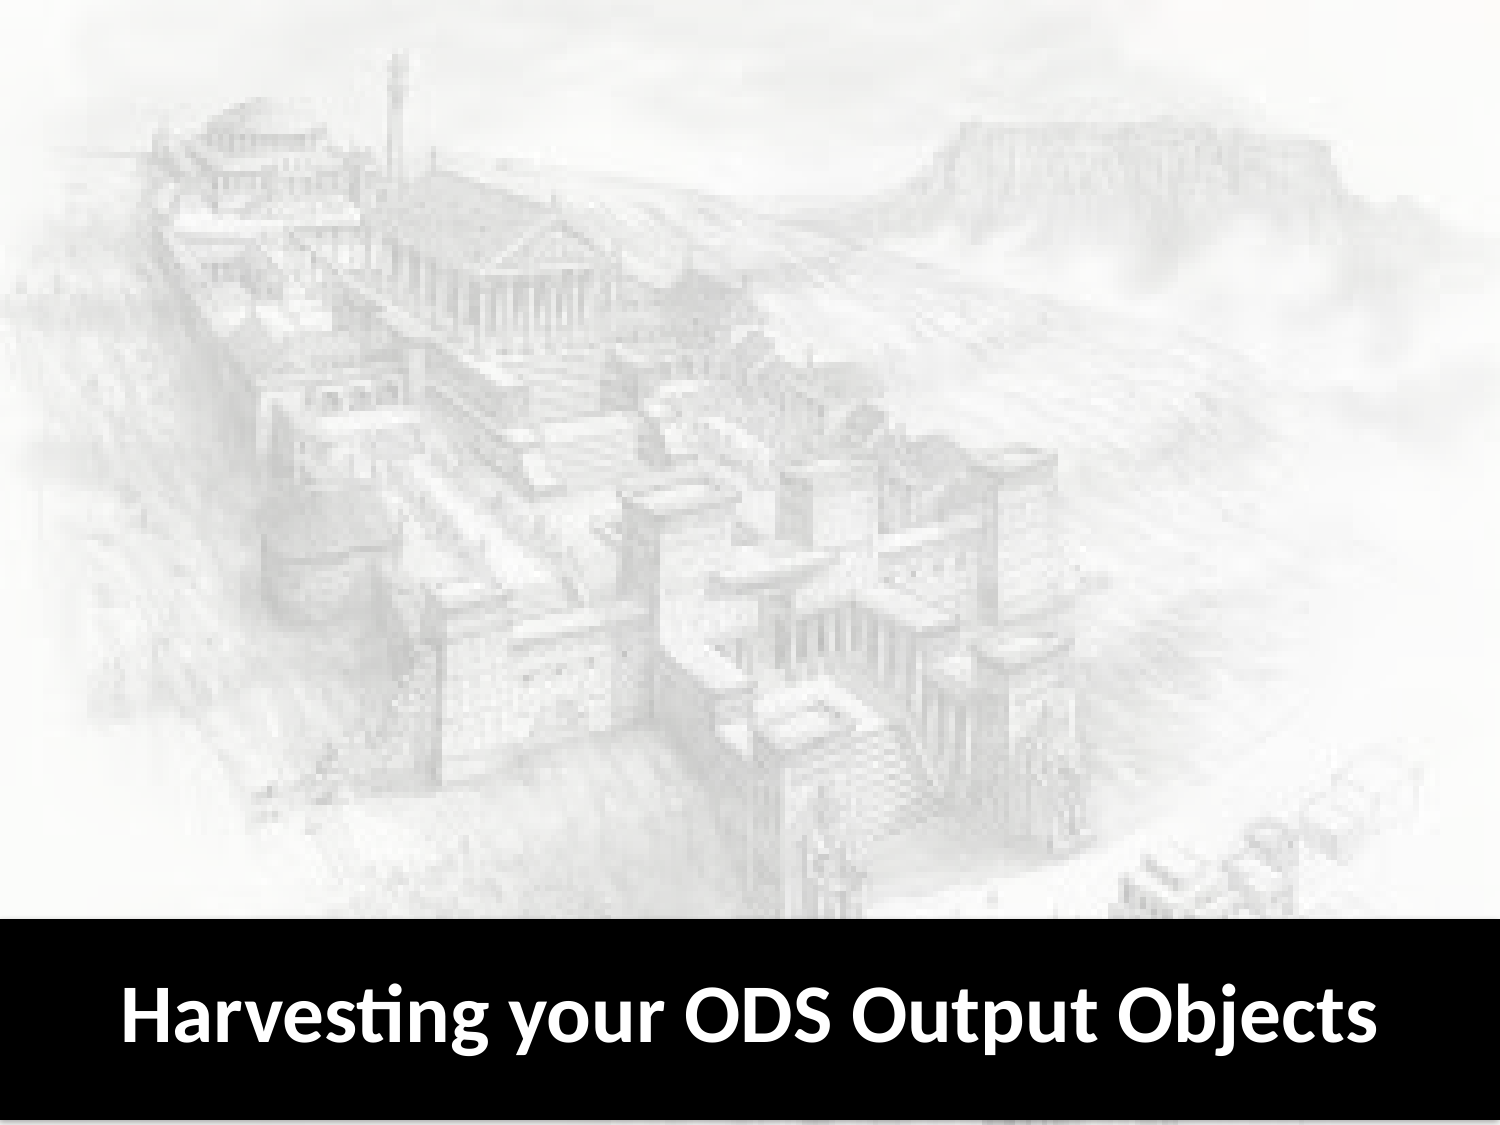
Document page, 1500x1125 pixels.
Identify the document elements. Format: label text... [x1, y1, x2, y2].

text_box [0, 919, 1500, 1120]
text_box Harvesting your ODS Output Objects [32, 951, 1468, 1067]
